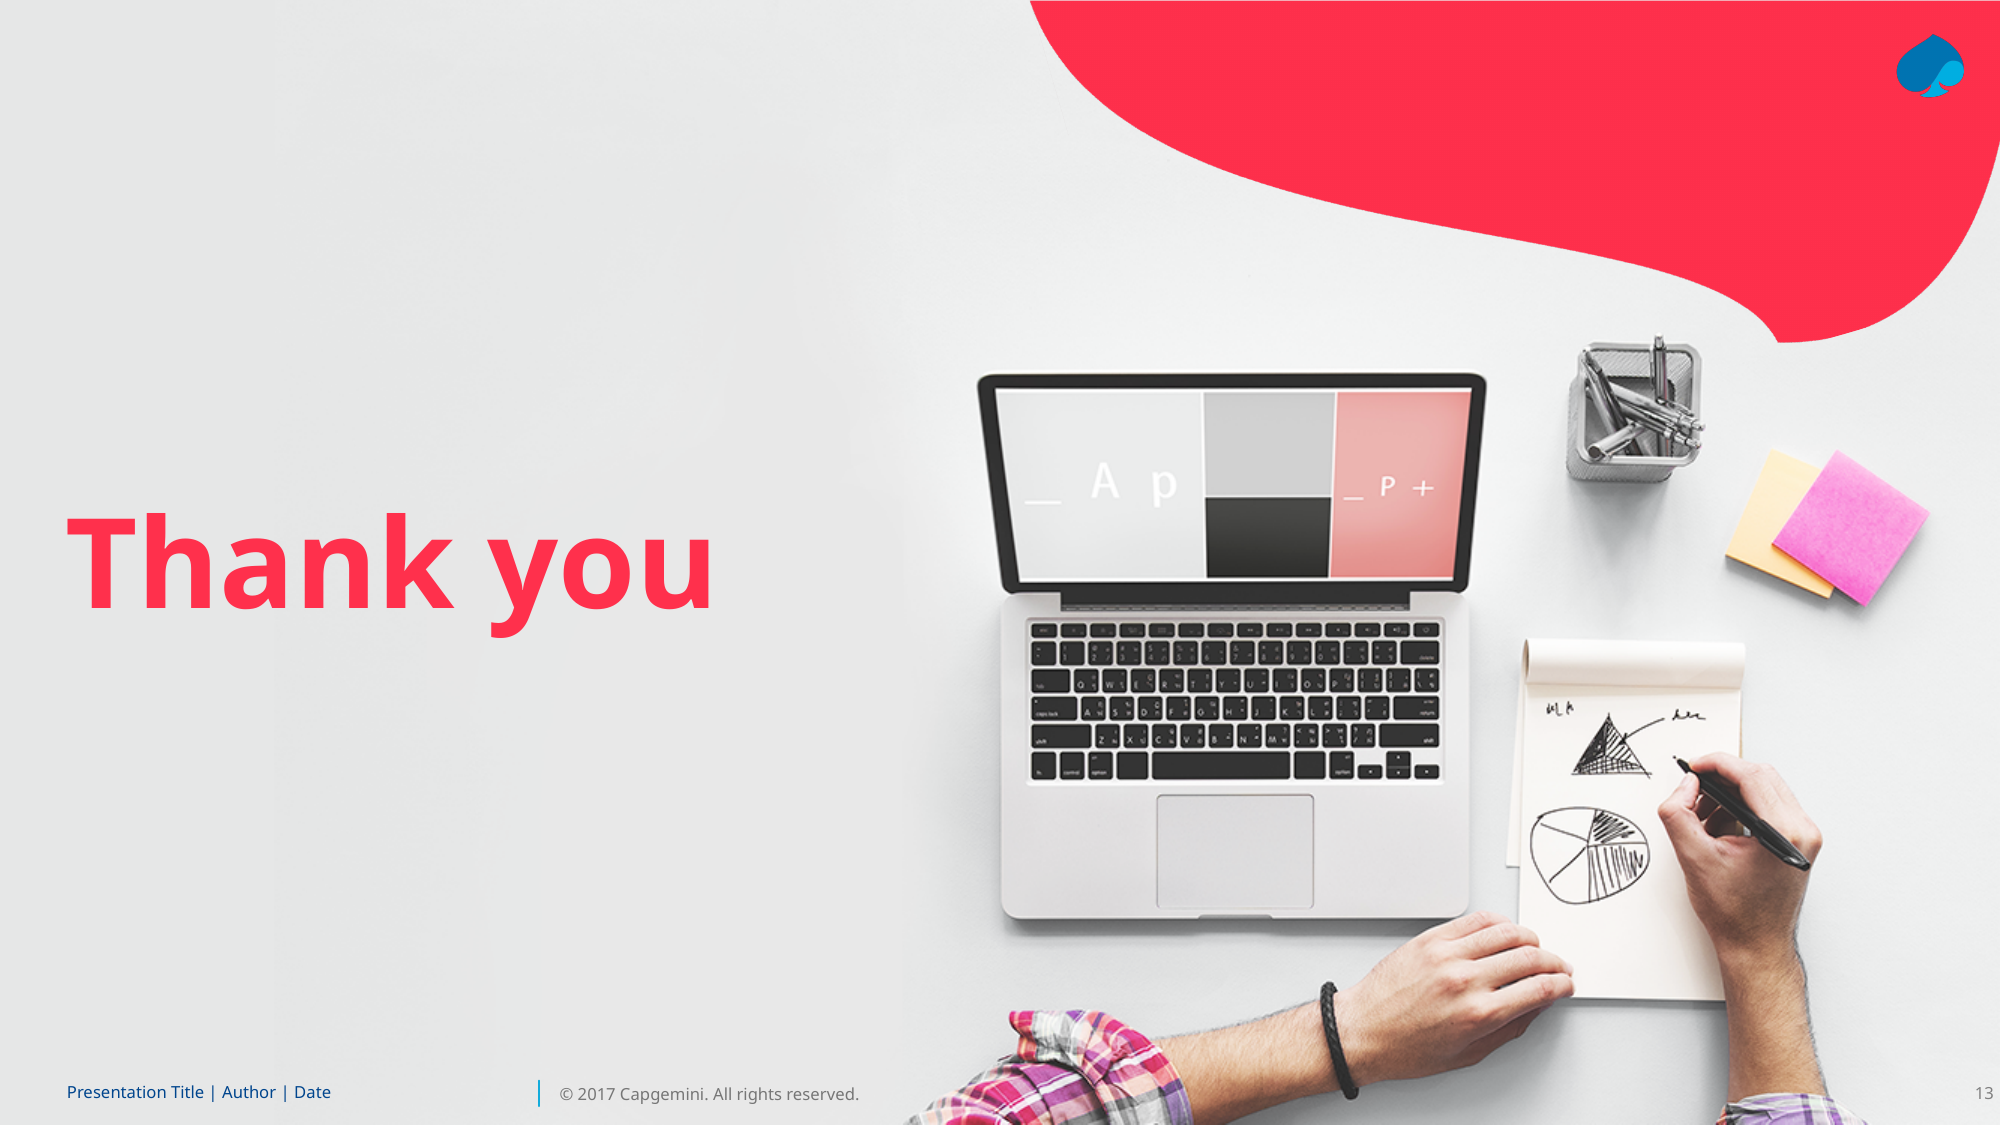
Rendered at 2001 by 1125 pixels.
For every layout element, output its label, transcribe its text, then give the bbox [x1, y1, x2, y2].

list Thank you [65, 412, 1097, 653]
picture [0, 0, 2001, 1125]
